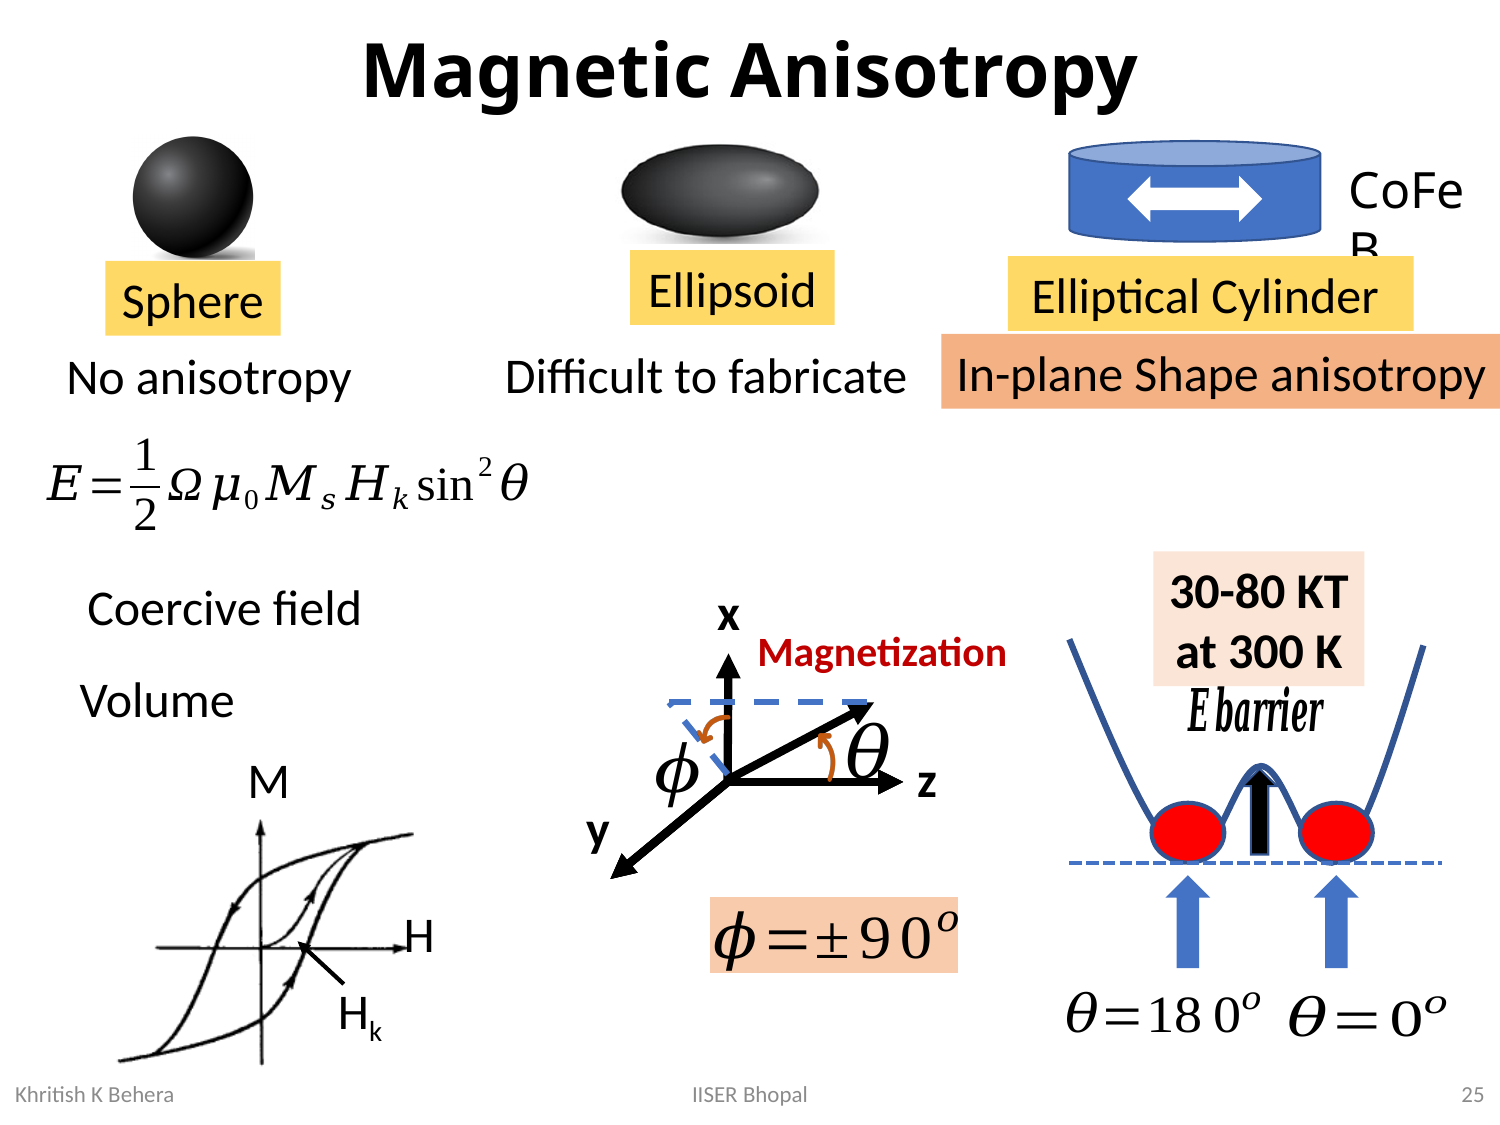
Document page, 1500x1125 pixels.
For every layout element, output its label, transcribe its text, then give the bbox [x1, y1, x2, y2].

text_box Sphere [105, 260, 281, 336]
slide_number Khritish K Behera [0, 1063, 338, 1124]
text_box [93, 740, 467, 1079]
text_box No anisotropy [51, 336, 385, 412]
text_box Difficult to fabricate [458, 335, 955, 411]
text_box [571, 573, 1044, 879]
text_box Ellipsoid [630, 250, 835, 325]
picture [610, 136, 831, 244]
text_box In-plane Shape anisotropy [941, 333, 1500, 409]
picture [131, 134, 255, 260]
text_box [1061, 551, 1450, 1050]
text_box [1069, 141, 1494, 242]
title Magnetic Anisotropy [0, 1, 1500, 146]
text_box Elliptical Cylinder [1007, 256, 1414, 331]
footer IISER Bhopal [496, 1063, 1004, 1124]
slide_number 25 [1162, 1063, 1500, 1124]
